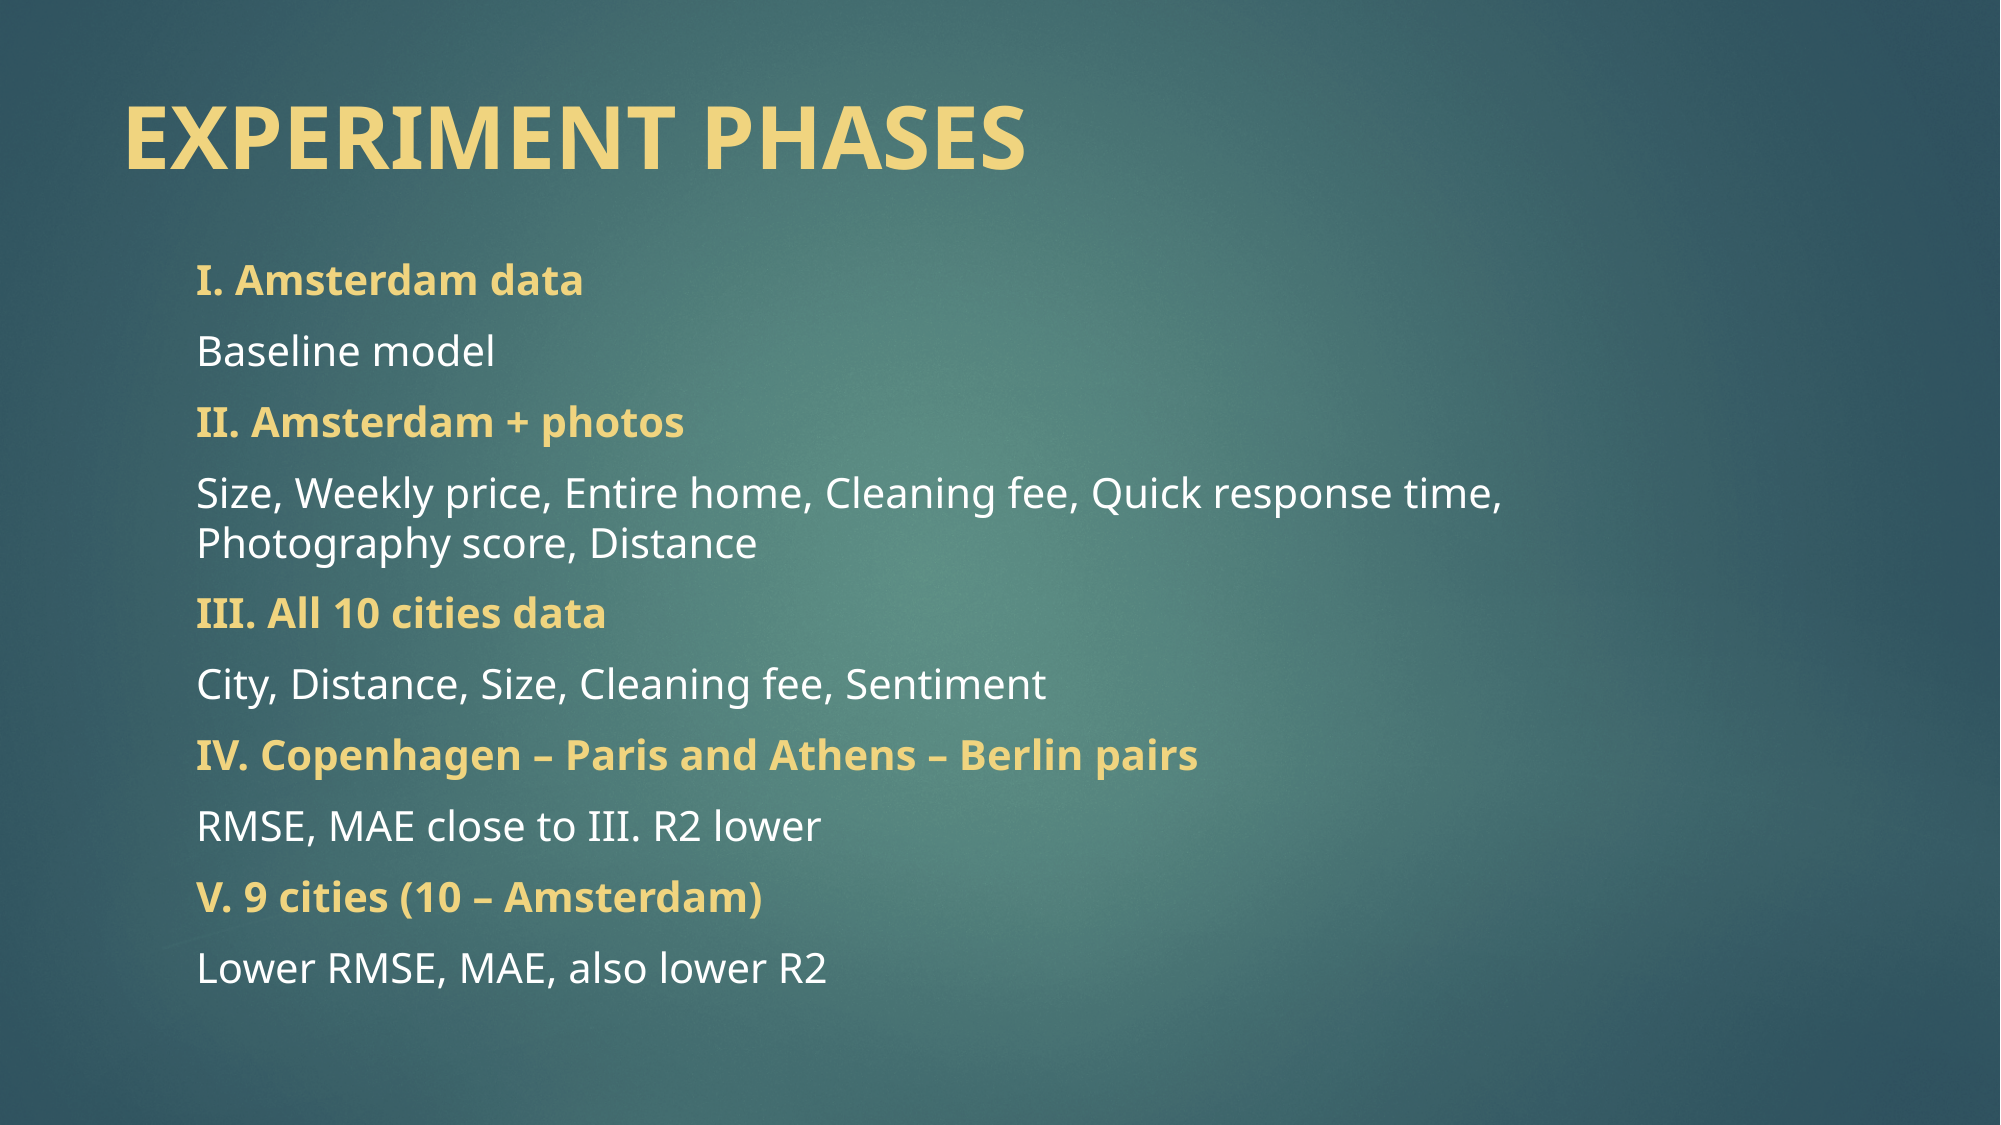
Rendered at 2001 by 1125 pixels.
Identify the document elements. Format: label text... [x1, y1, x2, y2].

title EXPERIMENT PHASES [106, 74, 1649, 304]
list I. Amsterdam data Baseline model II. Amsterdam + photos Size, Weekly price, Entire home, Cleaning fee, Quick response time, Photography score, Distance III. All 10 cities data City, Distance, Size, Cleaning fee, Sentiment IV. Copenhagen – Paris and Athens – Berlin pairs RMSE, MAE close to III. R2 lower V. 9 cities (10 – Amsterdam) Lower RMSE, MAE, also lower R2 [181, 246, 1649, 1025]
